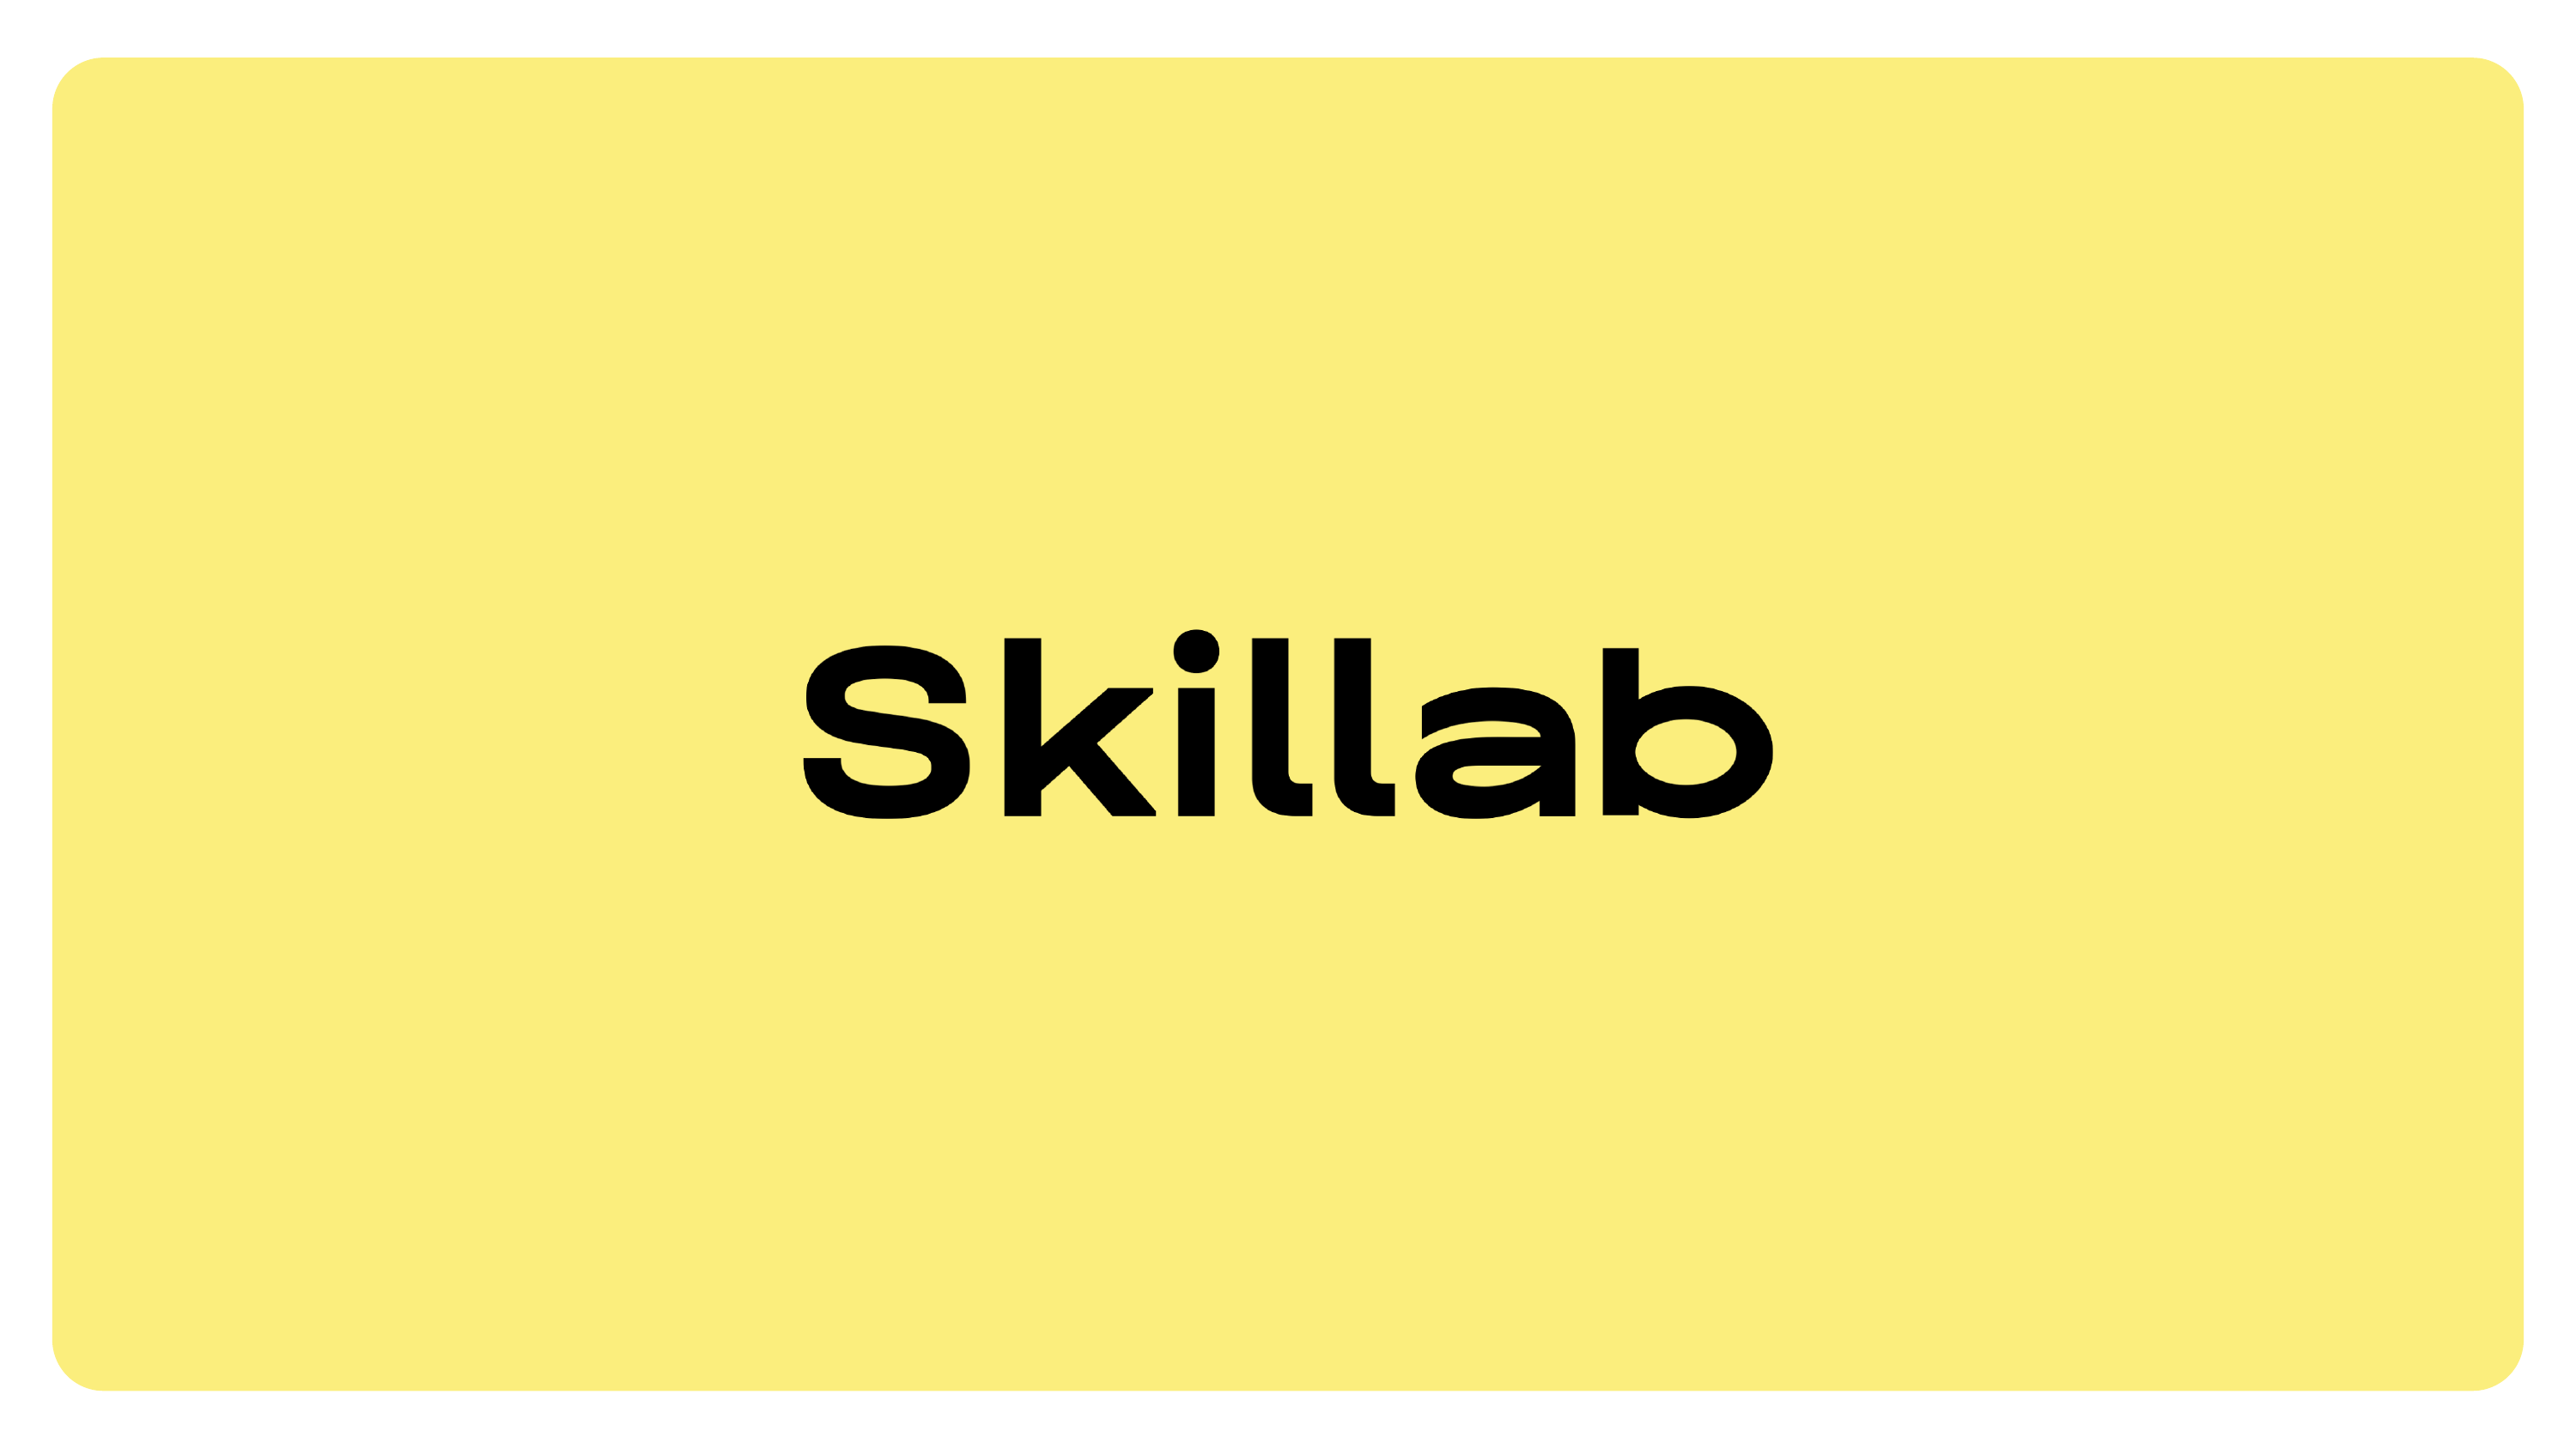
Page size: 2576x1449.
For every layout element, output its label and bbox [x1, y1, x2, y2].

picture [803, 629, 1773, 820]
text_box [52, 58, 2524, 1391]
